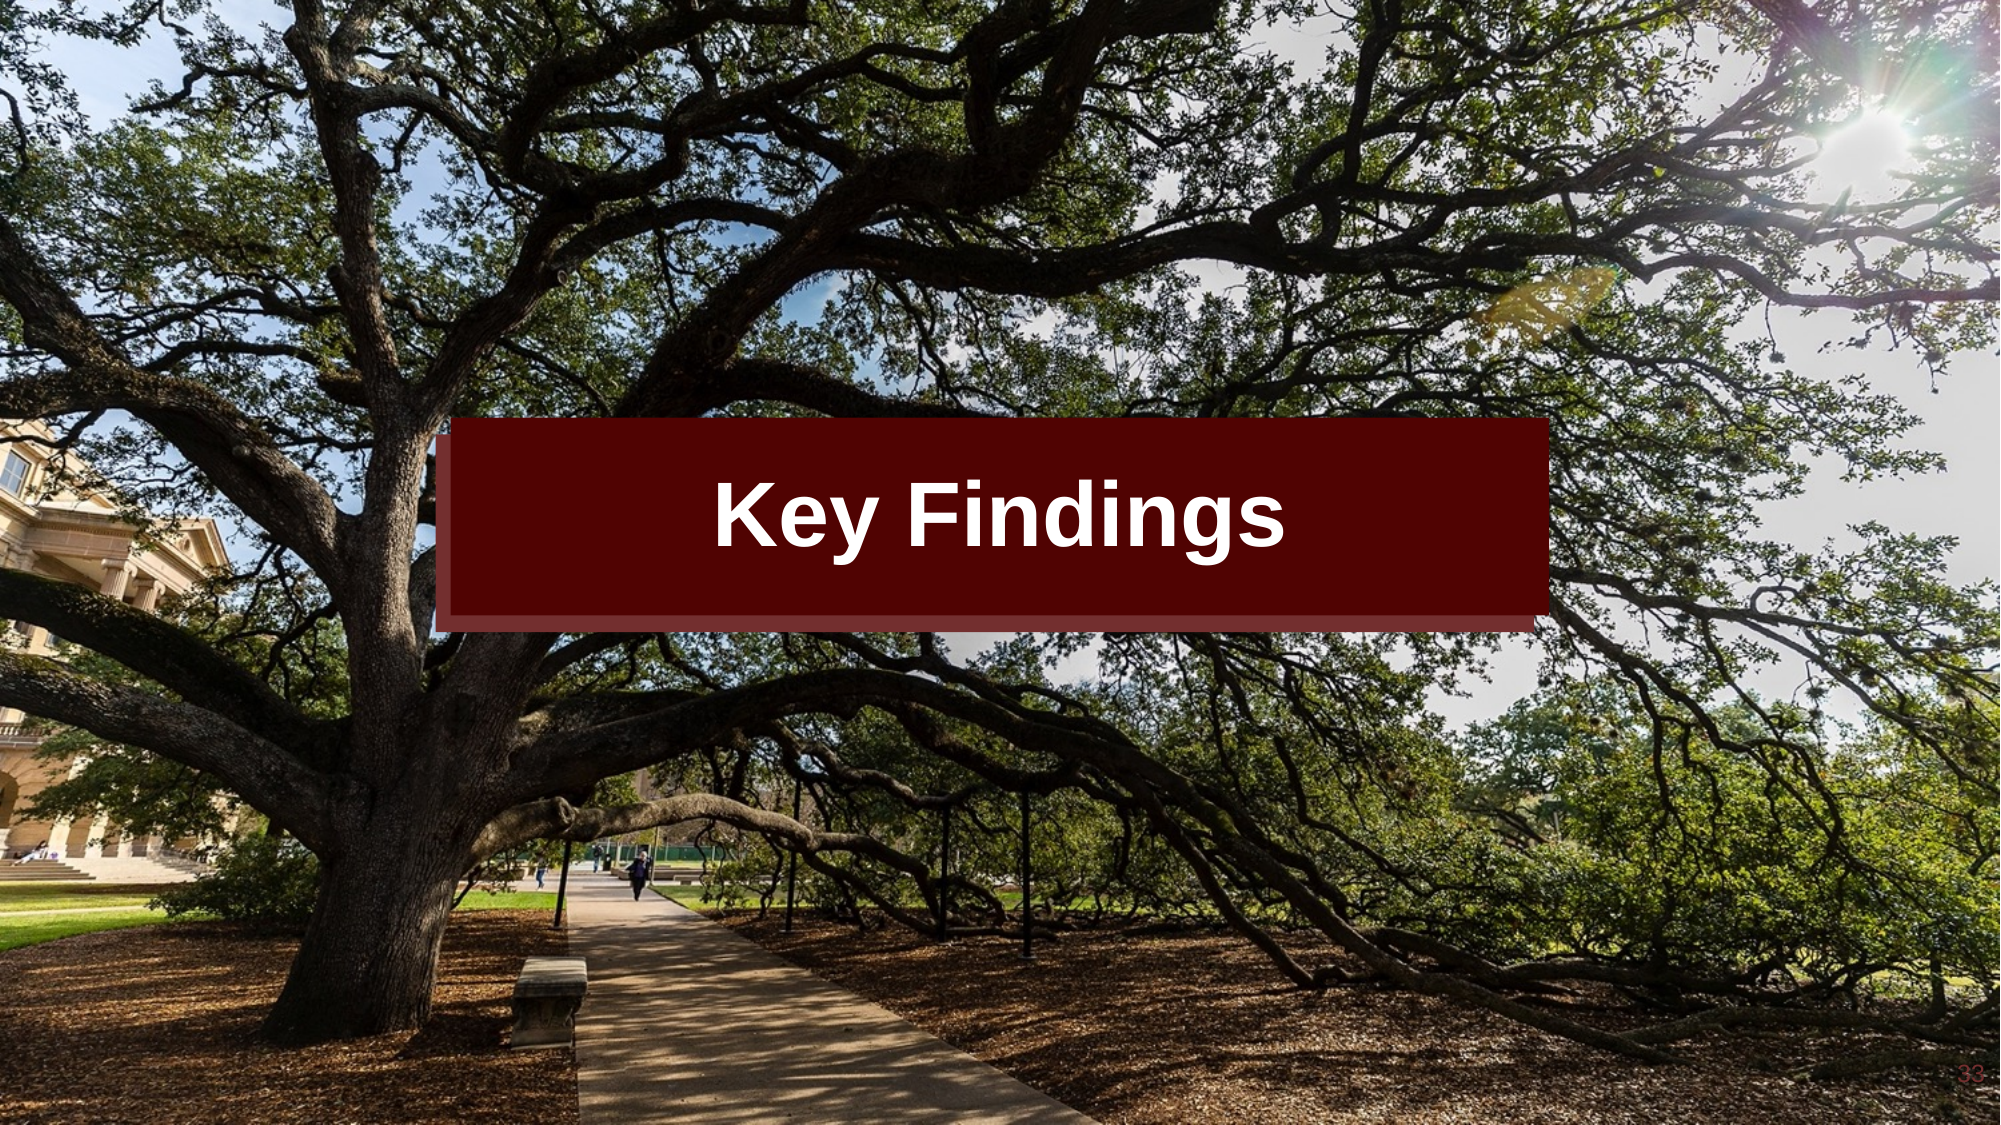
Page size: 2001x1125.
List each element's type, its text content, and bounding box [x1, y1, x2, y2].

title Key Findings [450, 417, 1550, 616]
picture [0, 0, 2000, 1125]
slide_number 33 [1550, 1042, 2000, 1103]
